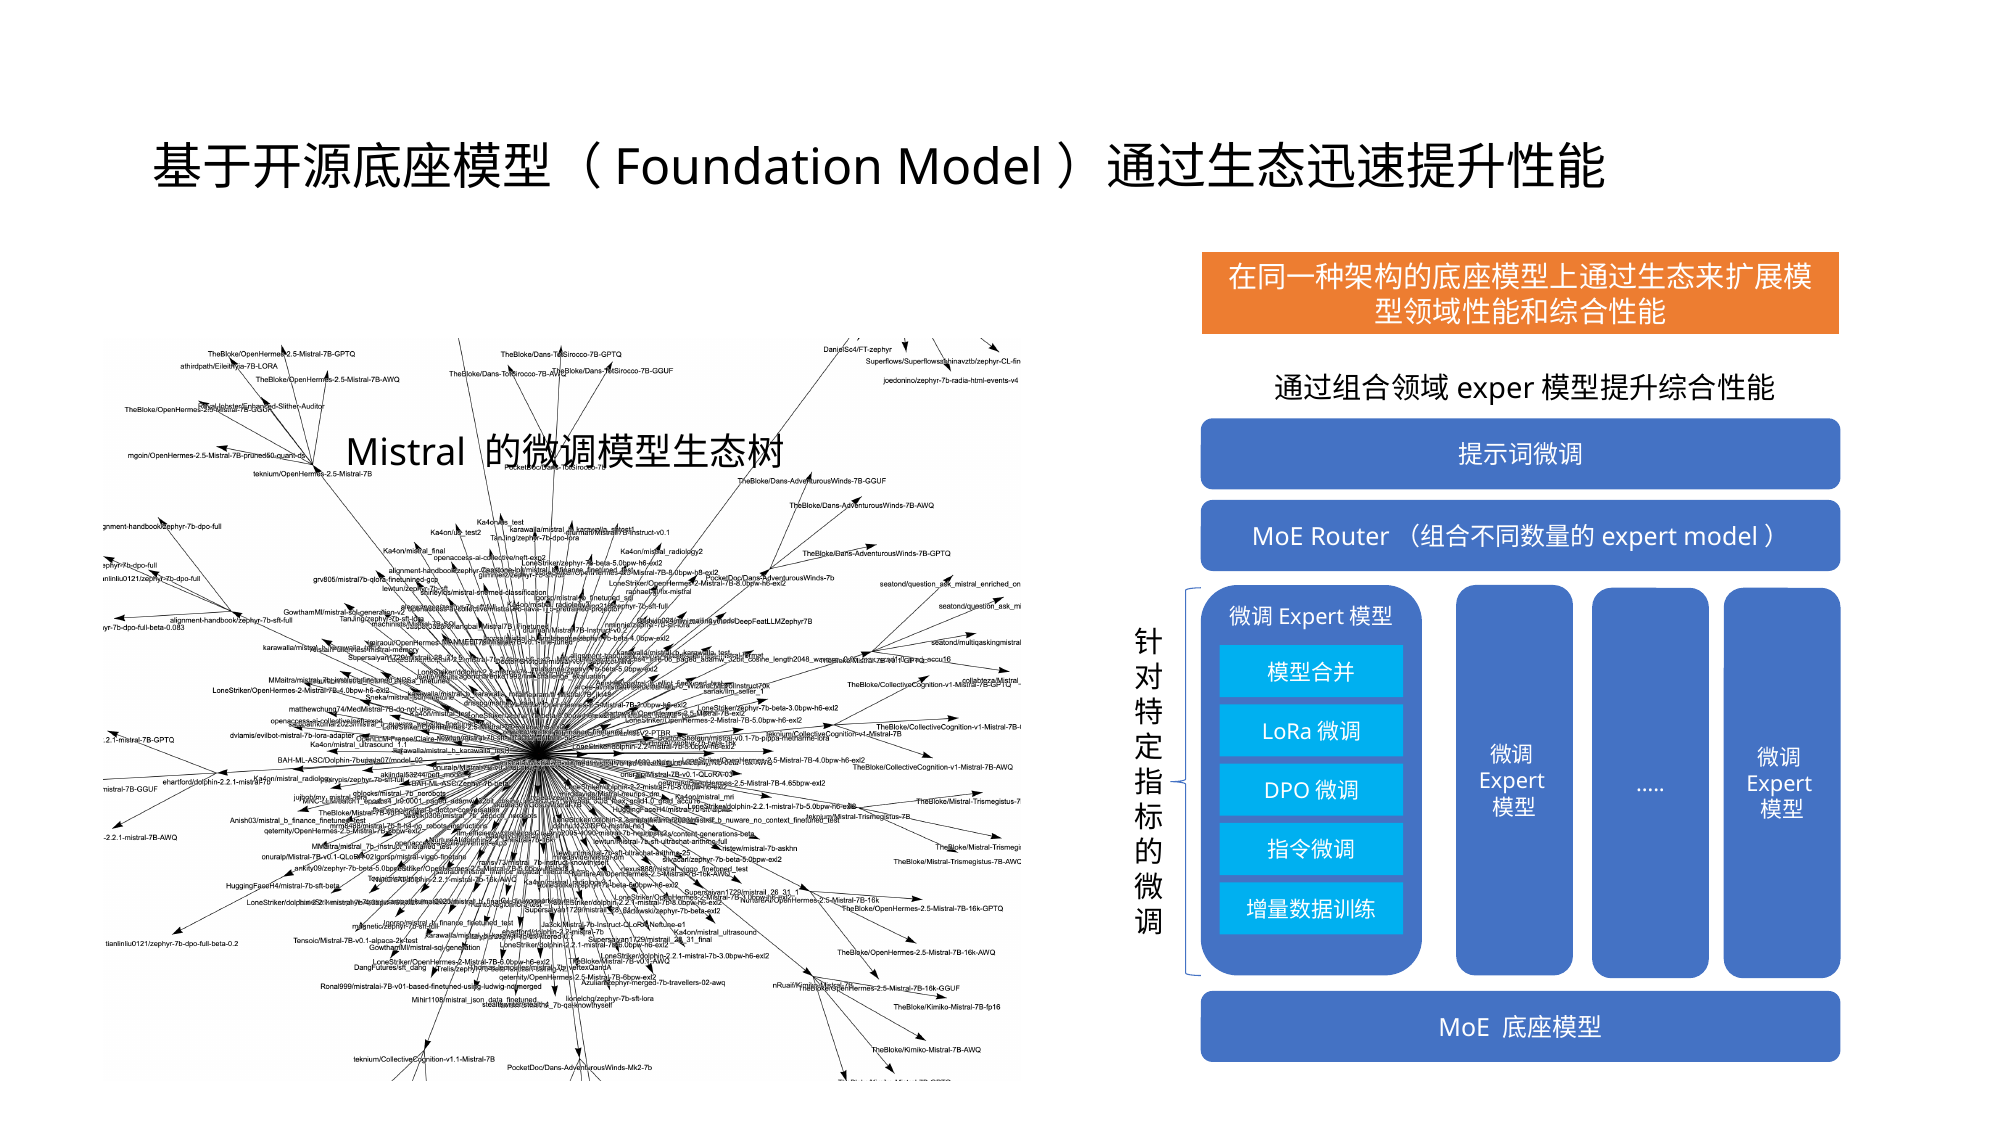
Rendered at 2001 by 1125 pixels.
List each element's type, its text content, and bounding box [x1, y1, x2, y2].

text_box [1176, 587, 1200, 977]
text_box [1200, 584, 1422, 976]
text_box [1200, 418, 1841, 1062]
text_box 针对特定指标的微调 [1120, 616, 1176, 946]
picture [103, 338, 1021, 1081]
title 基于开源底座模型（Foundation Model）通过生态迅速提升性能 [137, 59, 1863, 278]
text_box 通过组合领域exper模型提升综合性能 [1147, 361, 1902, 412]
text_box 在同一种架构的底座模型上通过生态来扩展模型领域性能和综合性能 [1199, 249, 1842, 337]
